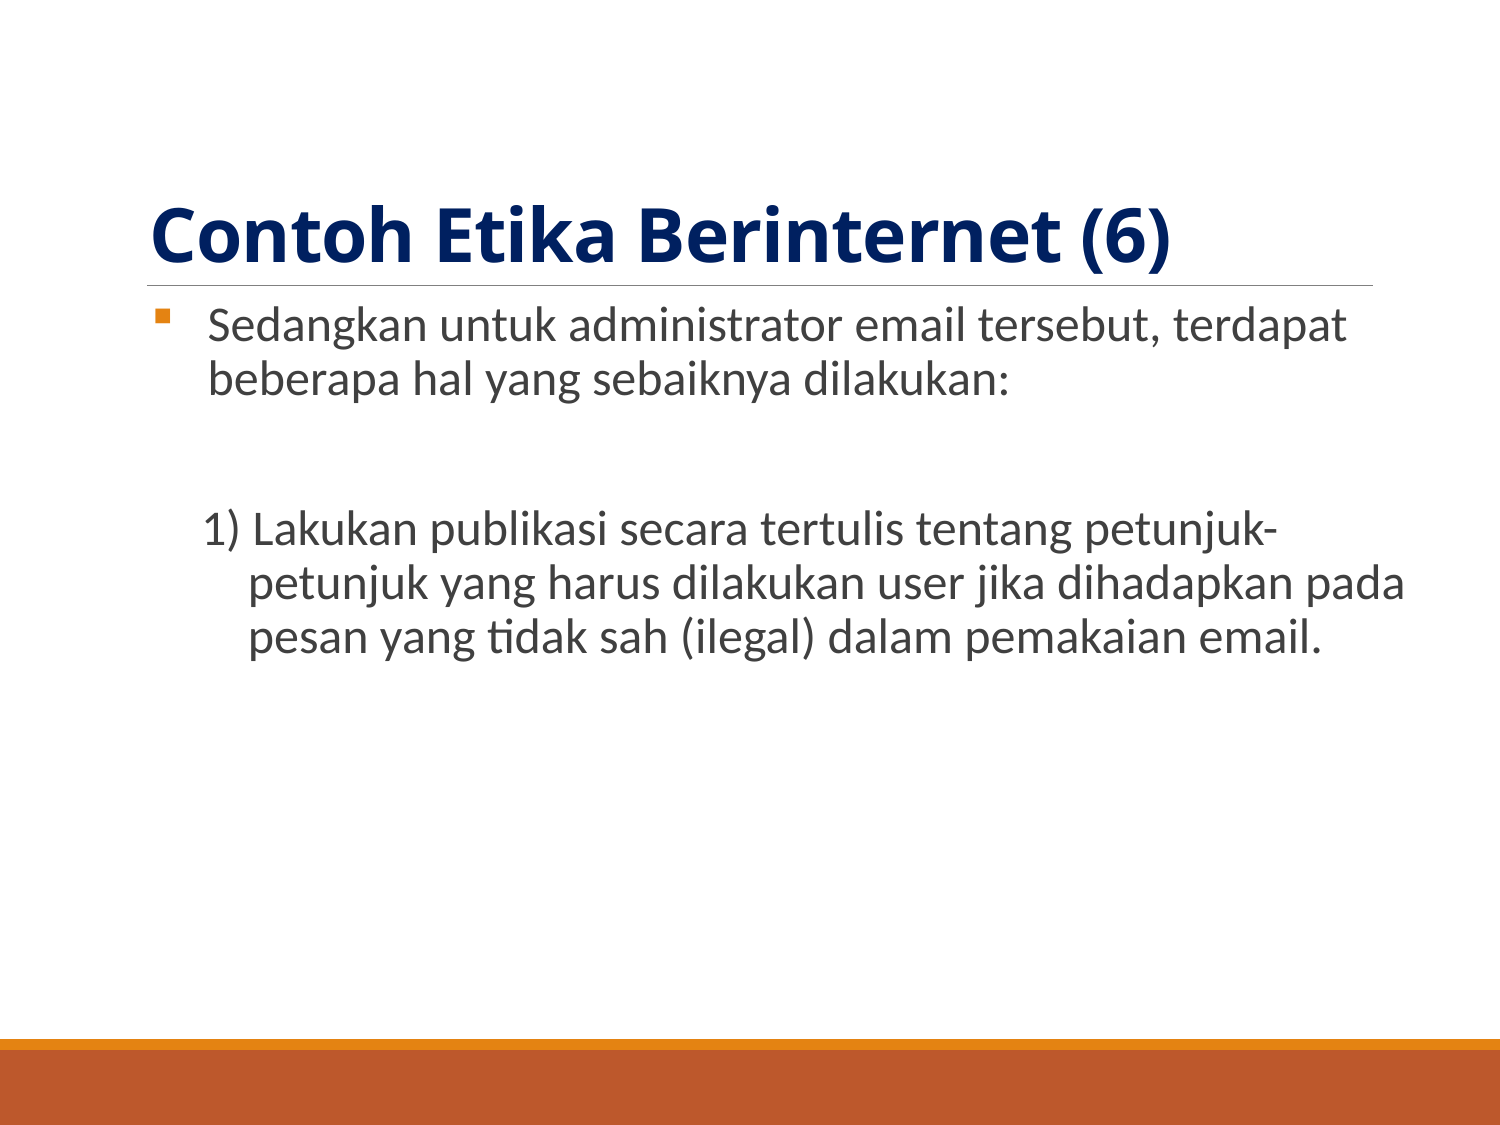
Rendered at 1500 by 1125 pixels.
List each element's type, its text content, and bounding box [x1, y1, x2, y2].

title Contoh Etika Berinternet (6) [134, 47, 1373, 285]
list Sedangkan untuk administrator email tersebut, terdapat beberapa hal yang sebaiknya dilakukan: 1) Lakukan publikasi secara tertulis tentang petunjuk-petunjuk yang harus dilakukan user jika dihadapkan pada pesan yang tidak sah (ilegal) dalam pemakaian email. [88, 290, 1439, 1125]
